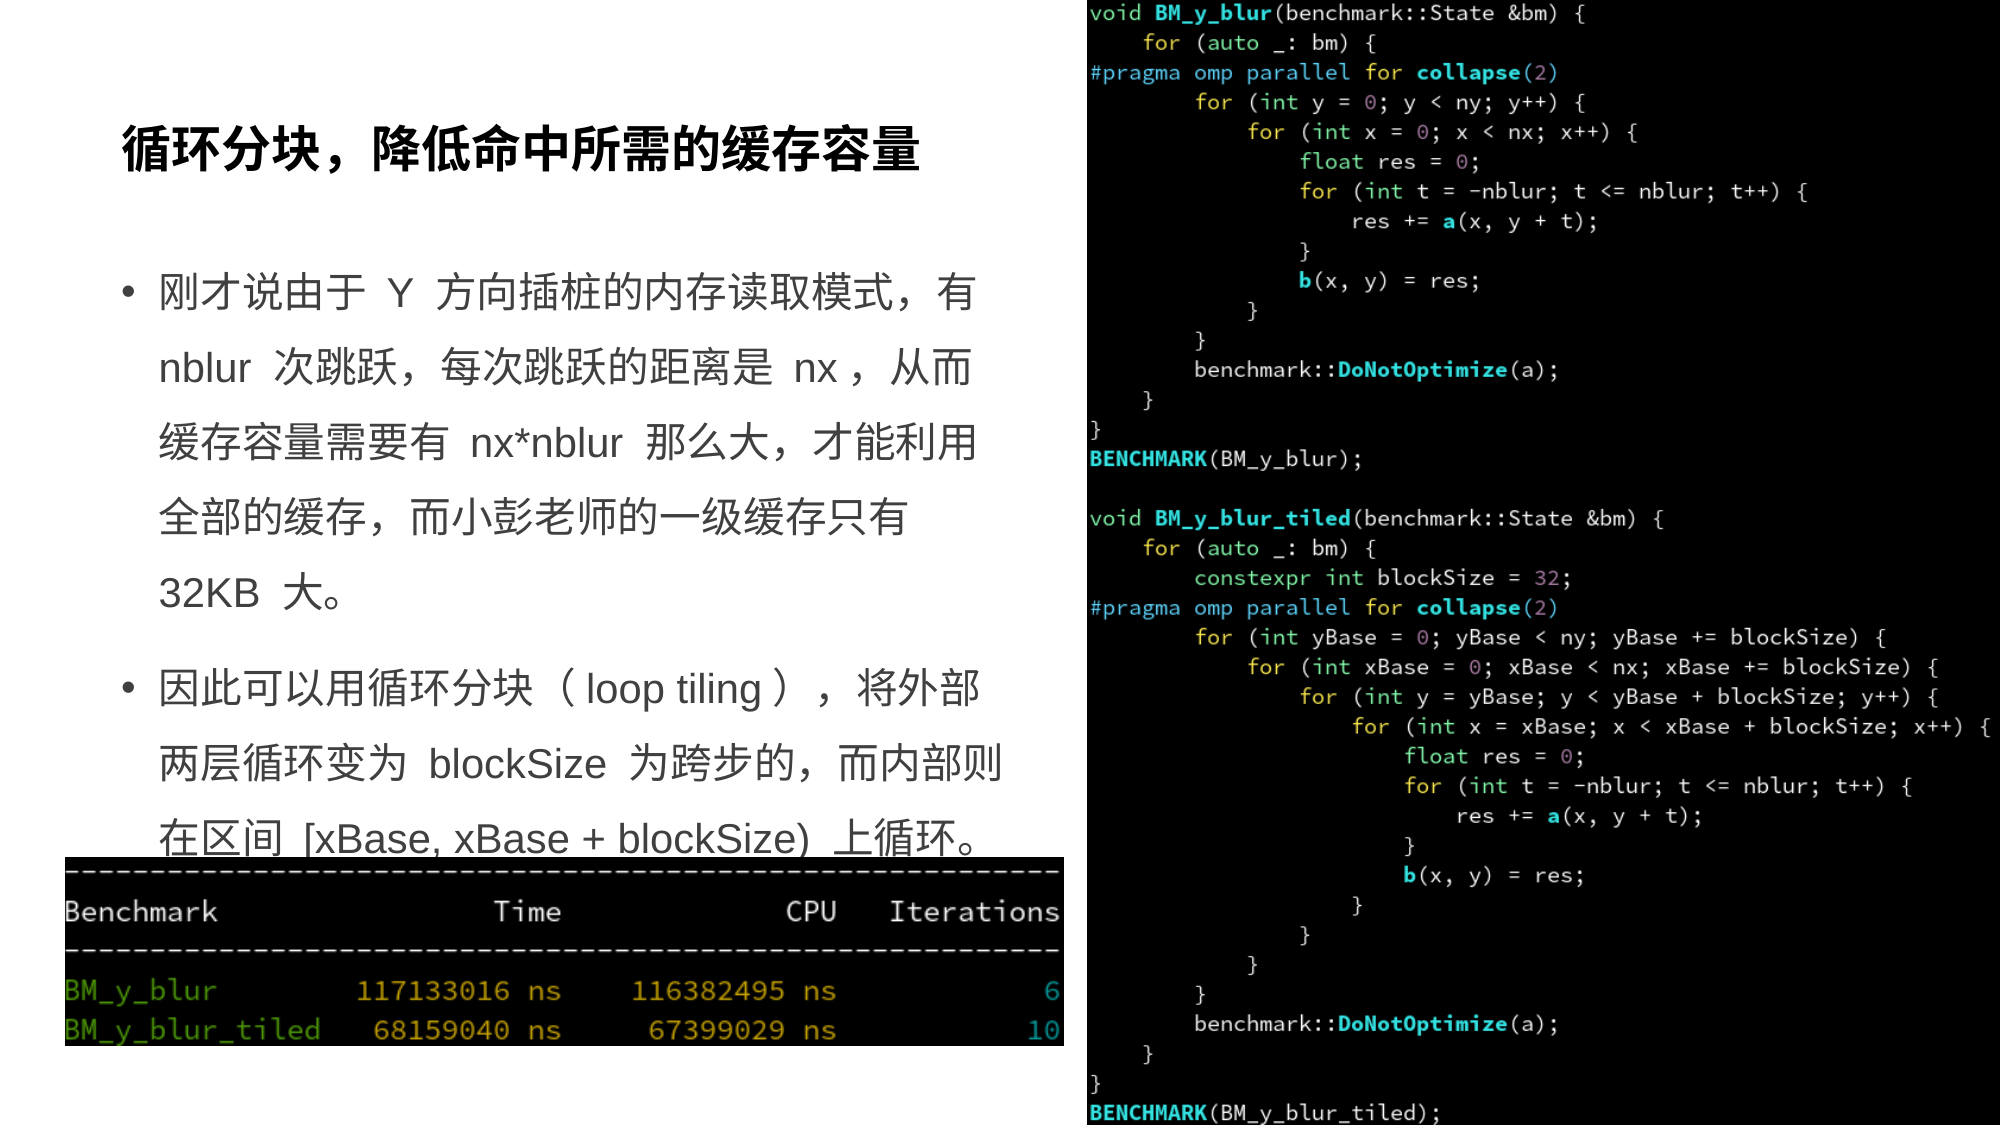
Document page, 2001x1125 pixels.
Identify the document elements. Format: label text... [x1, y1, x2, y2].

list 刚才说由于 Y 方向插桩的内存读取模式，有 nblur 次跳跃，每次跳跃的距离是 nx，从而缓存容量需要有 nx*nblur 那么大，才能利用全部的缓存，而小彭老师的一级缓存只有 32KB 大。 因此可以用循环分块（loop tiling），将外部两层循环变为 blockSize 为跨步的，而内部则在区间 [xBase, xBase + blockSize) 上循环。 [106, 233, 1023, 857]
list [1087, 0, 2000, 1125]
picture [64, 857, 1064, 1046]
title 循环分块，降低命中所需的缓存容量 [106, 42, 1087, 260]
